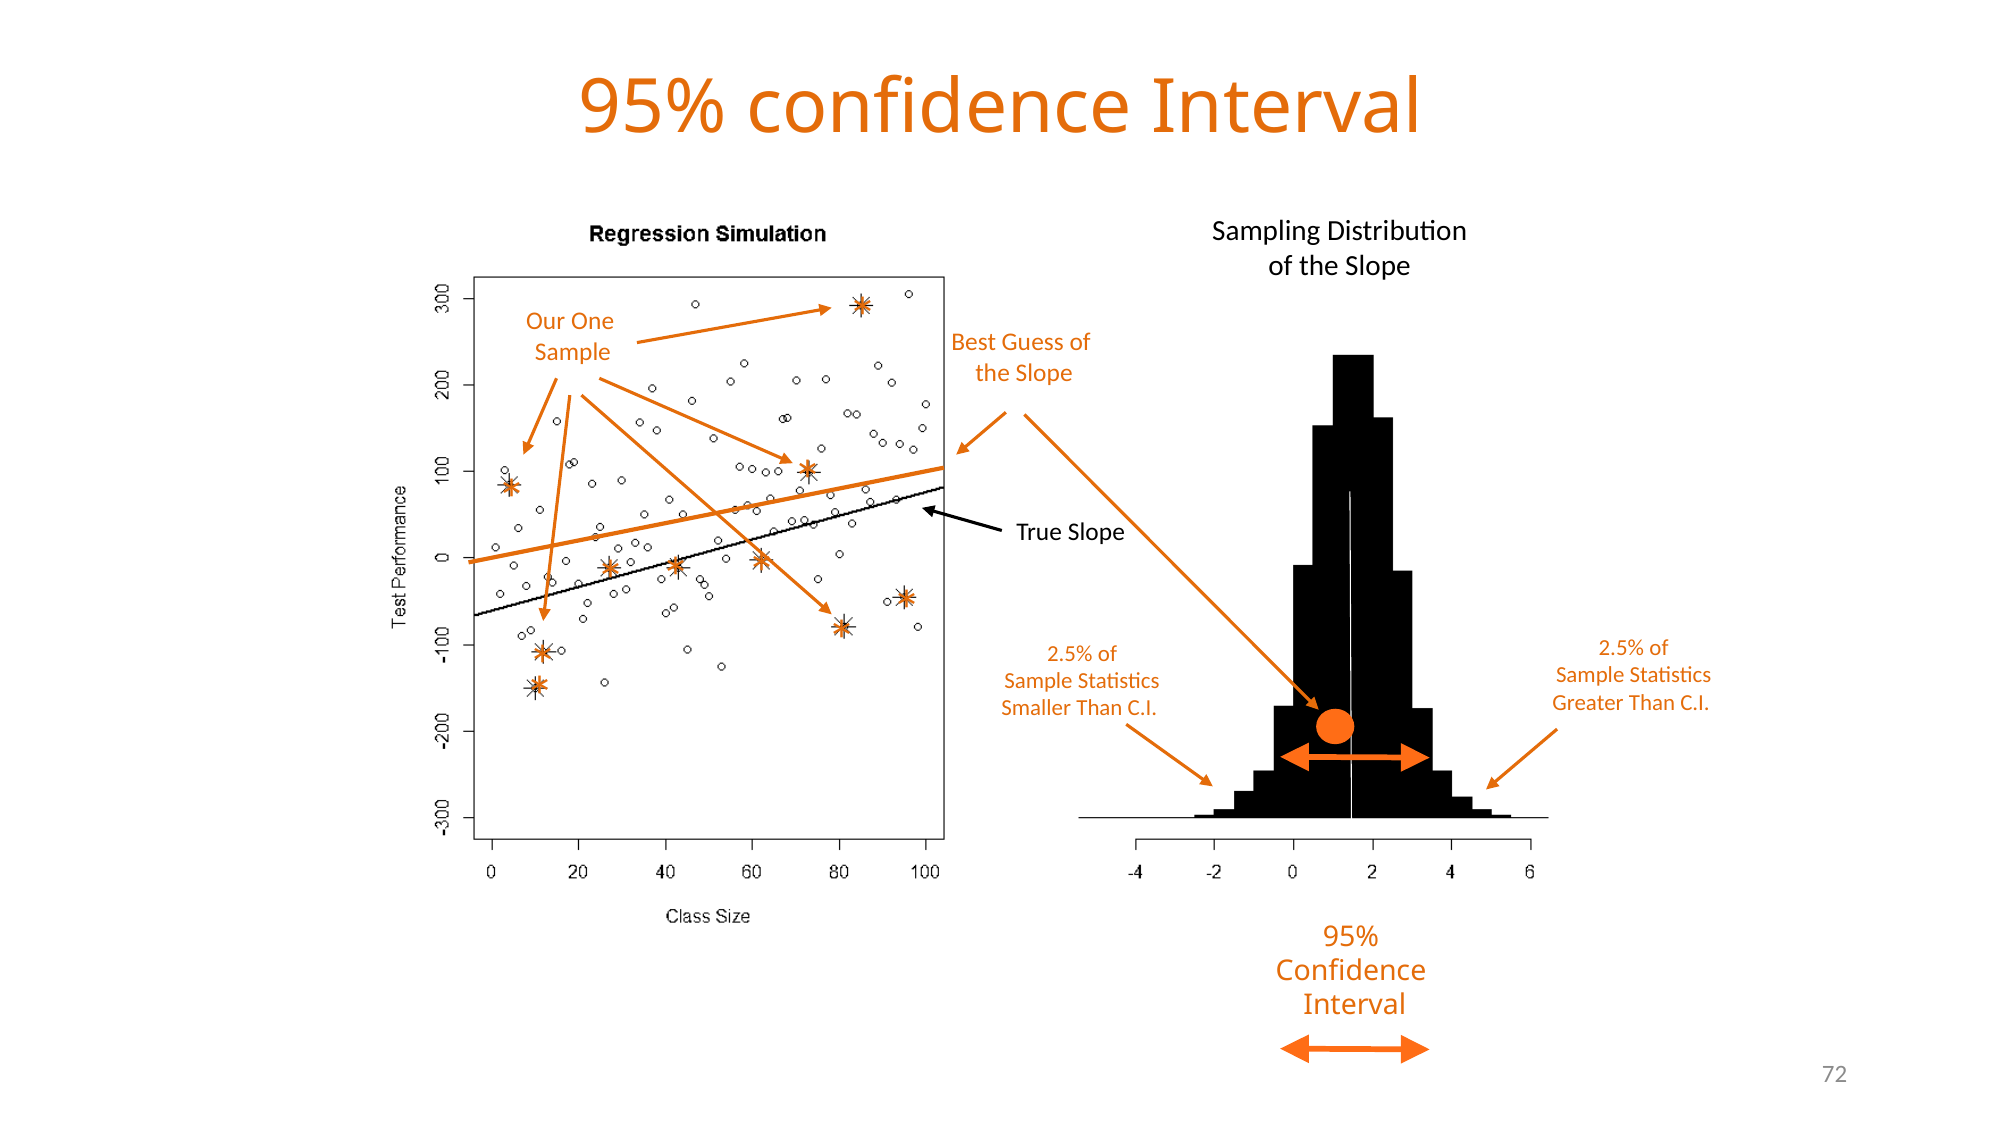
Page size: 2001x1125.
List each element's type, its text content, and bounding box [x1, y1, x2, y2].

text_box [543, 395, 570, 621]
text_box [468, 467, 543, 563]
picture [385, 188, 1594, 950]
text_box 2.5% of Sample Statistics Greater Than C.I. [1594, 625, 1731, 723]
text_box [523, 378, 557, 455]
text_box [1126, 724, 1213, 787]
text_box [832, 467, 944, 563]
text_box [570, 467, 581, 563]
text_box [599, 378, 793, 395]
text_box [1486, 729, 1558, 790]
text_box 95% Confidence Interval [985, 876, 1725, 1056]
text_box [636, 307, 832, 343]
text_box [921, 507, 1001, 531]
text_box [956, 412, 1006, 455]
slide_number 72 [1412, 1042, 1863, 1103]
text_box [1024, 414, 1319, 710]
text_box 95% confidence Interval [403, 0, 1599, 140]
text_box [581, 395, 832, 615]
